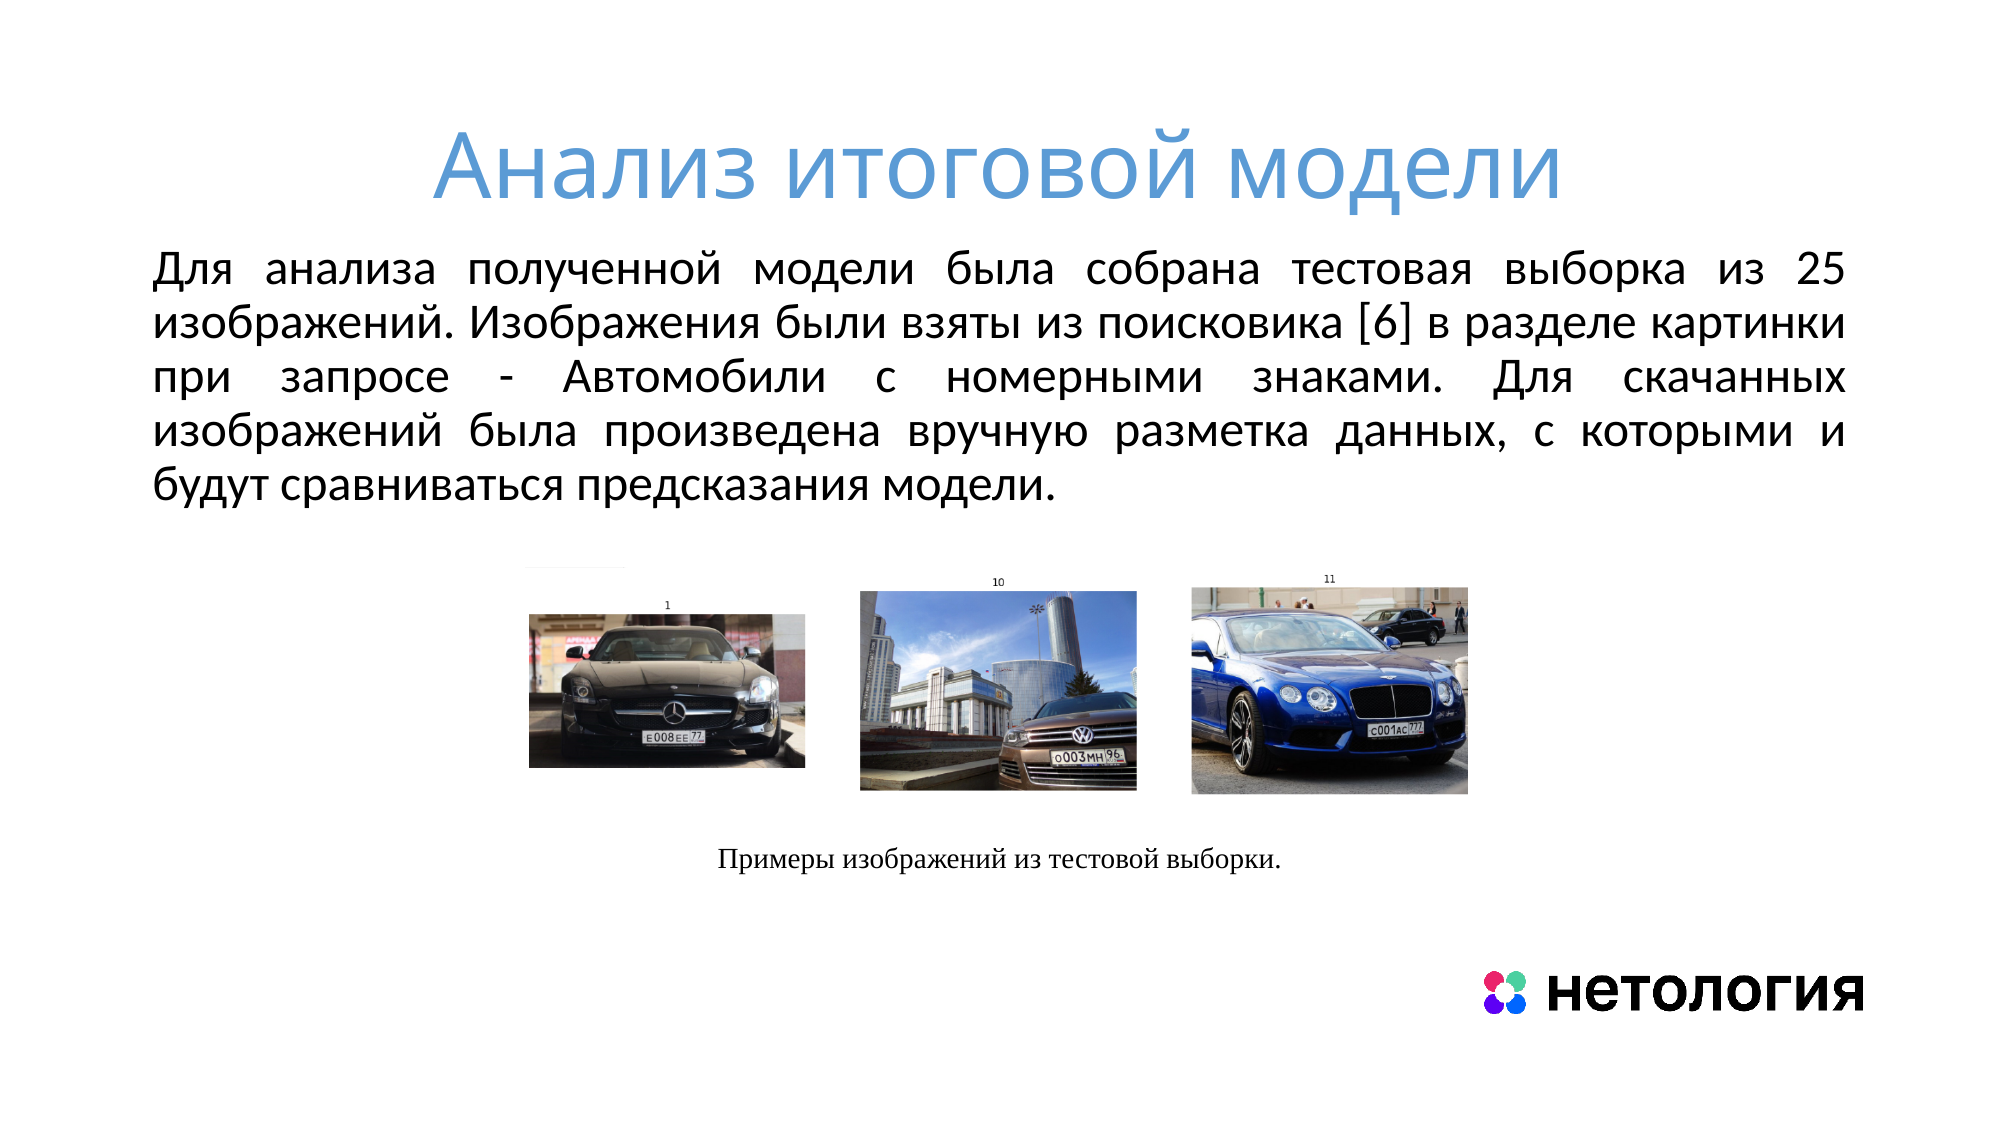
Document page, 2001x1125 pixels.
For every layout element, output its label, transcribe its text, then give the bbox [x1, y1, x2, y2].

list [1484, 971, 1863, 1014]
list Для анализа полученной модели была собрана тестовая выборка из 25 изображений. Изображения были взяты из поисковика [6] в разделе картинки при запросе - Автомобили с номерными знаками. Для скачанных изображений была произведена вручную разметка данных, с которыми и будут сравниваться предсказания модели. [137, 234, 1863, 1014]
picture [525, 567, 1475, 803]
title Анализ итоговой модели [137, 59, 1863, 234]
text_box Примеры изображений из тестовой выборки. [702, 832, 1298, 882]
